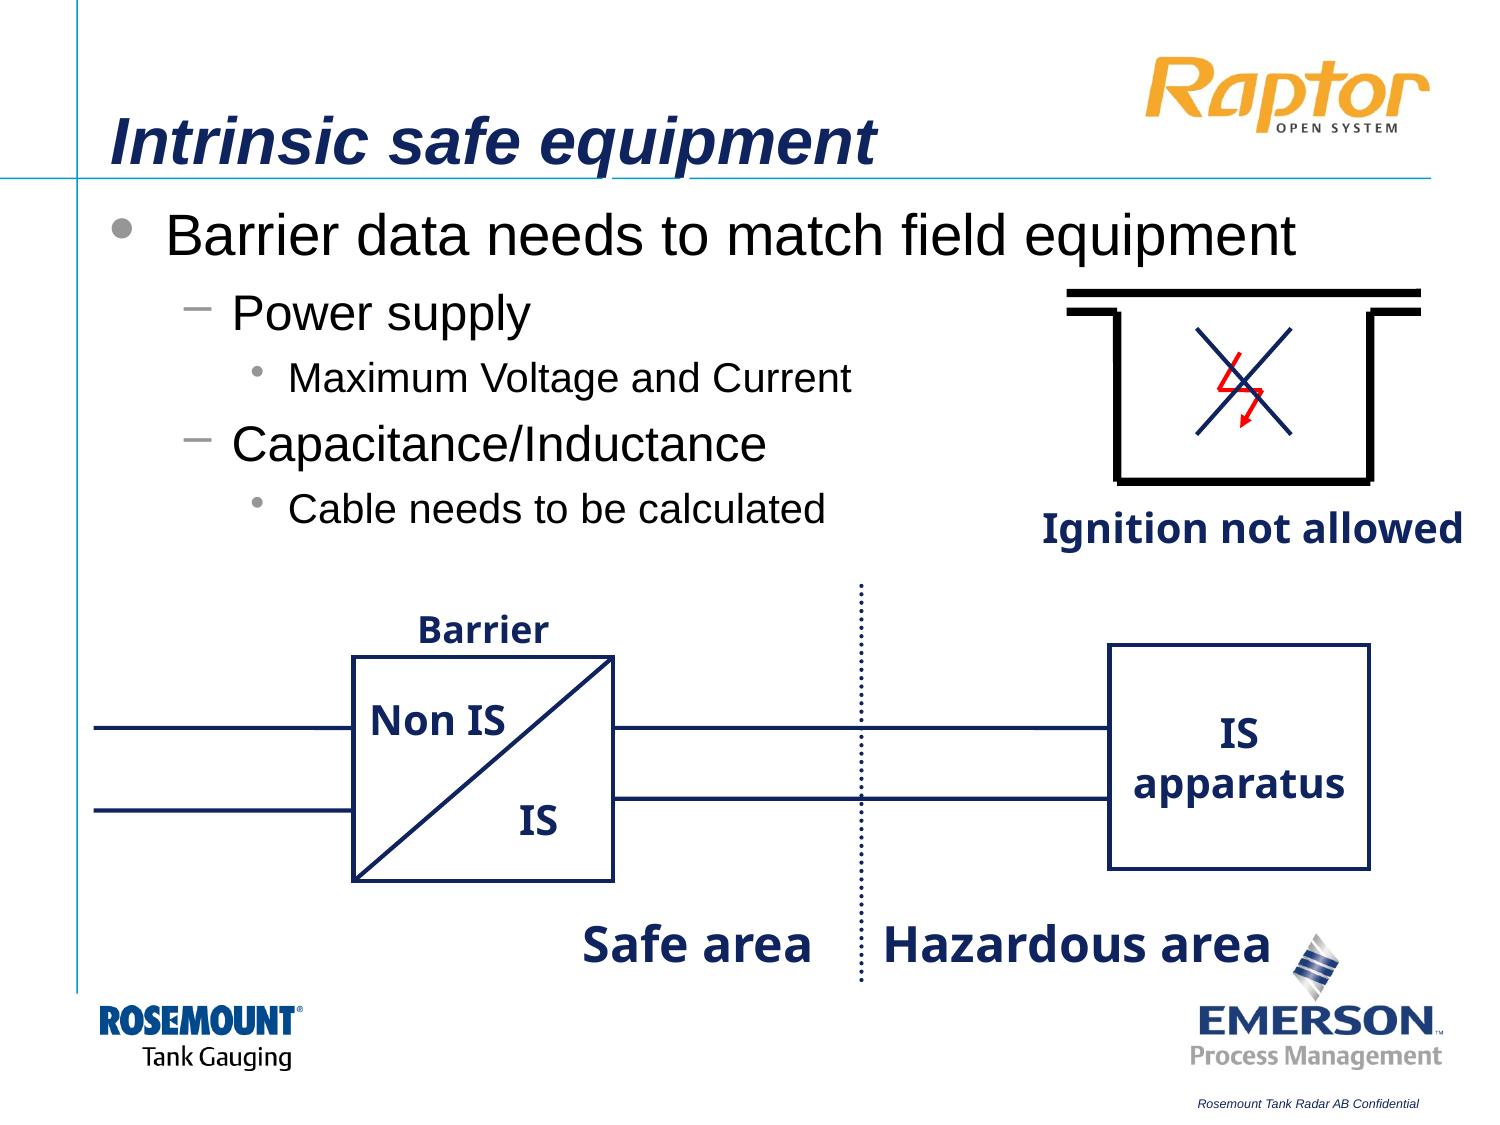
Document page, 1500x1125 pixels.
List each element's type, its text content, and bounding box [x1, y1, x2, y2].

list Barrier data needs to match field equipment Power supply Maximum Voltage and Current Capacitance/Inductance Cable needs to be calculated [93, 197, 1463, 575]
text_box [93, 585, 1370, 988]
title Intrinsic safe equipment [95, 66, 1342, 186]
picture [1139, 54, 1436, 135]
picture [1173, 905, 1461, 1098]
picture [100, 1005, 303, 1071]
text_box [1054, 292, 1453, 560]
